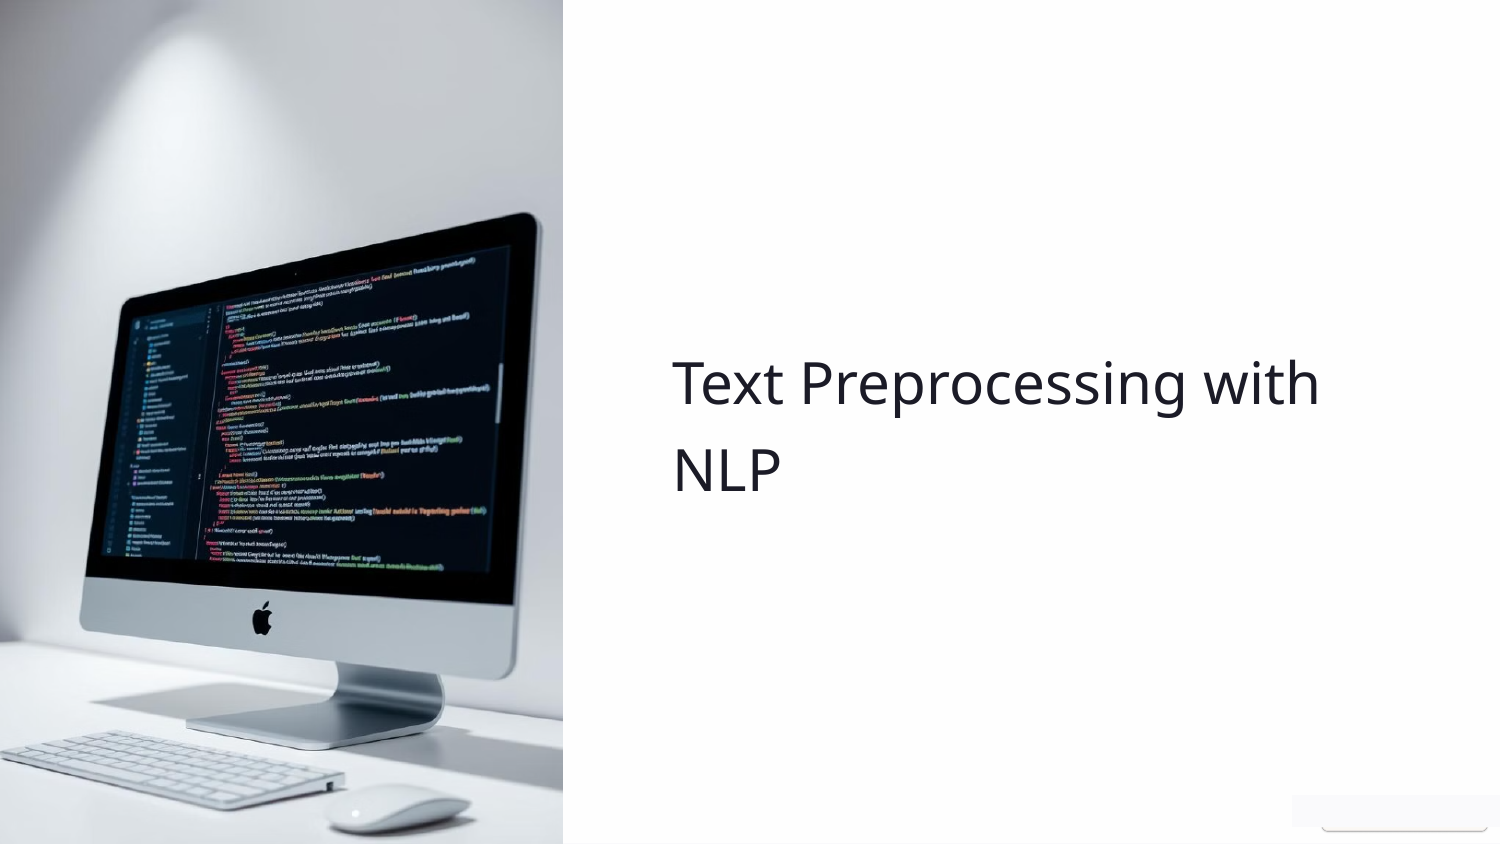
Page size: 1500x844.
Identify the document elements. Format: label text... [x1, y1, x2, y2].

text_box Text Preprocessing with NLP [672, 329, 1439, 402]
picture [0, 0, 563, 844]
picture [1292, 794, 1500, 837]
